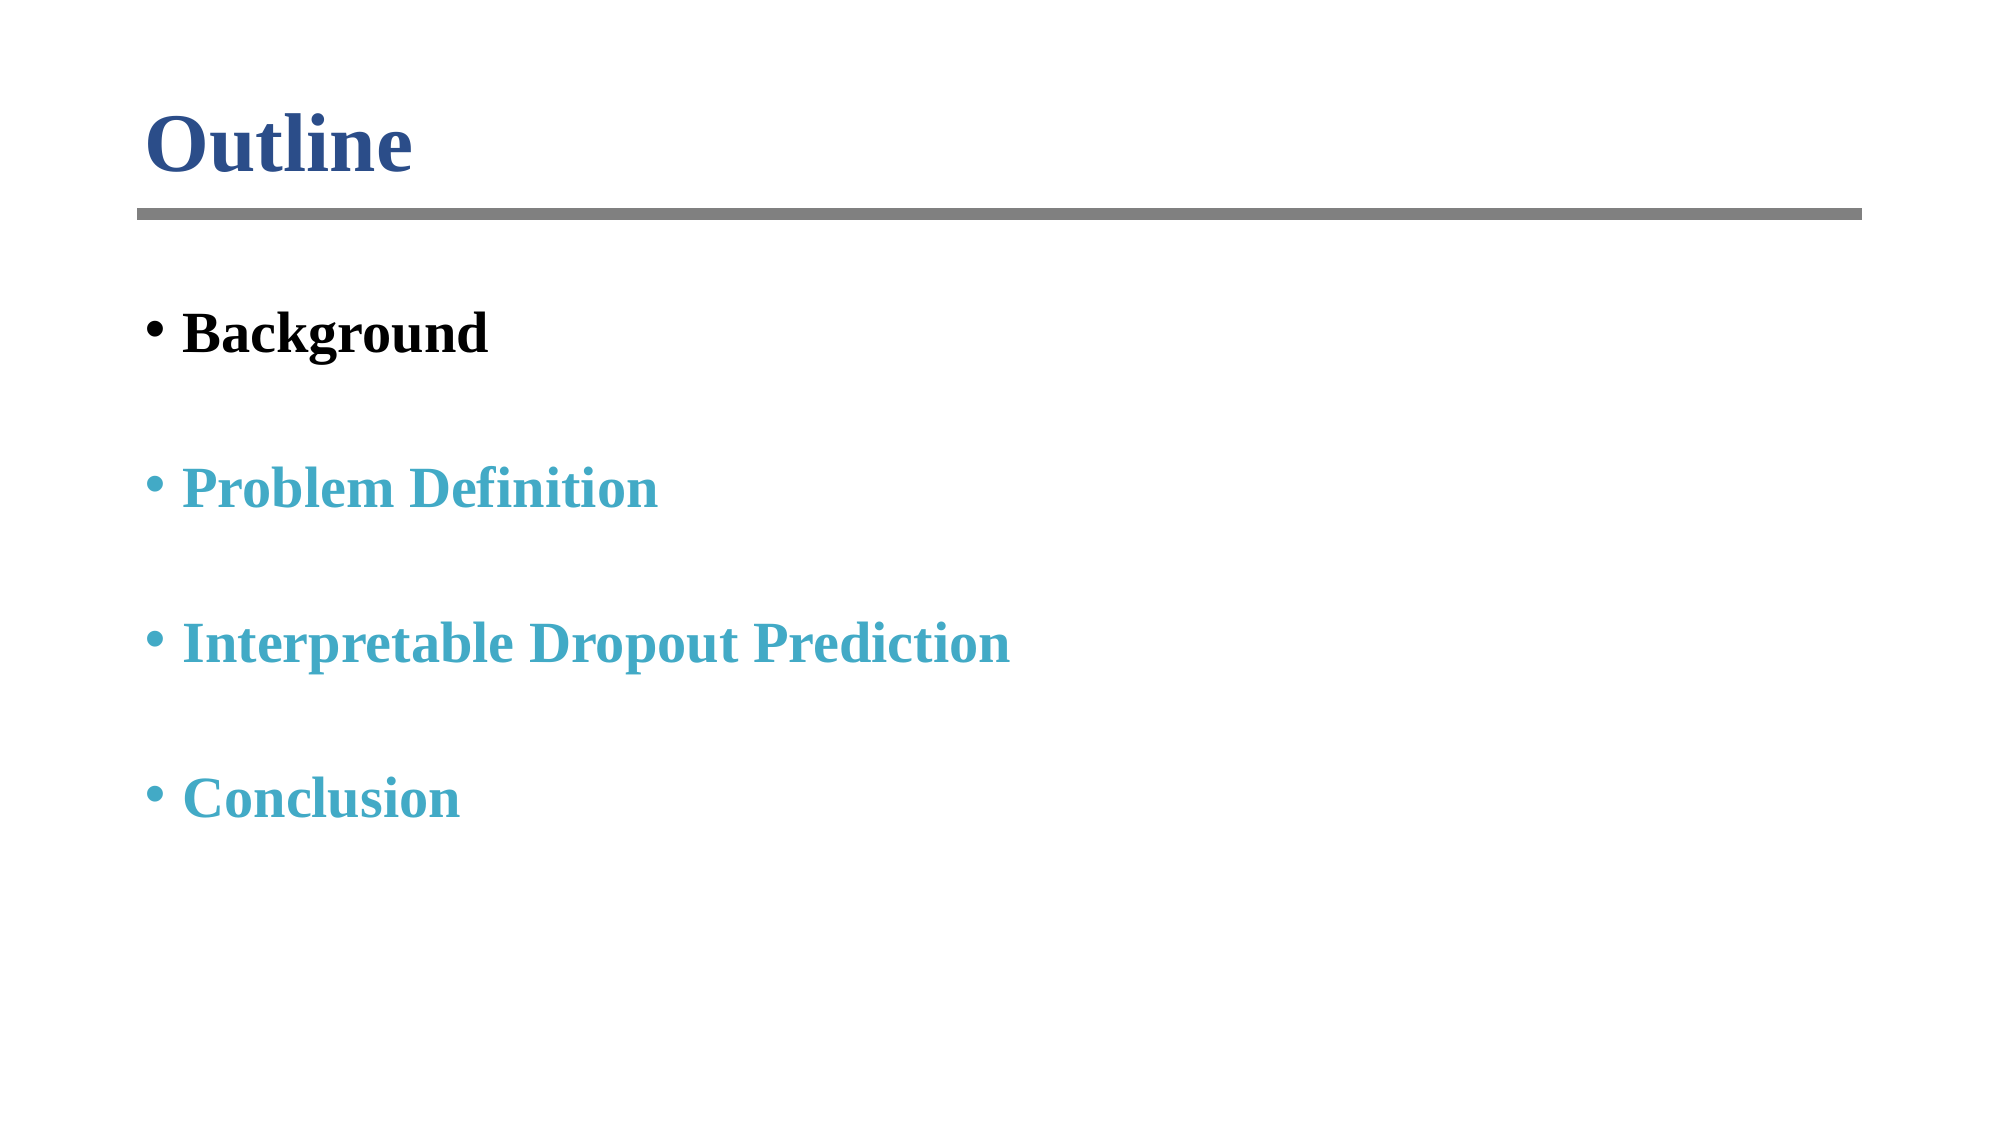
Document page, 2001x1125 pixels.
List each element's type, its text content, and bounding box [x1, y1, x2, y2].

title Outline [136, 59, 1863, 230]
list Background Problem Definition Interpretable Dropout Prediction Conclusion [136, 298, 1863, 1014]
